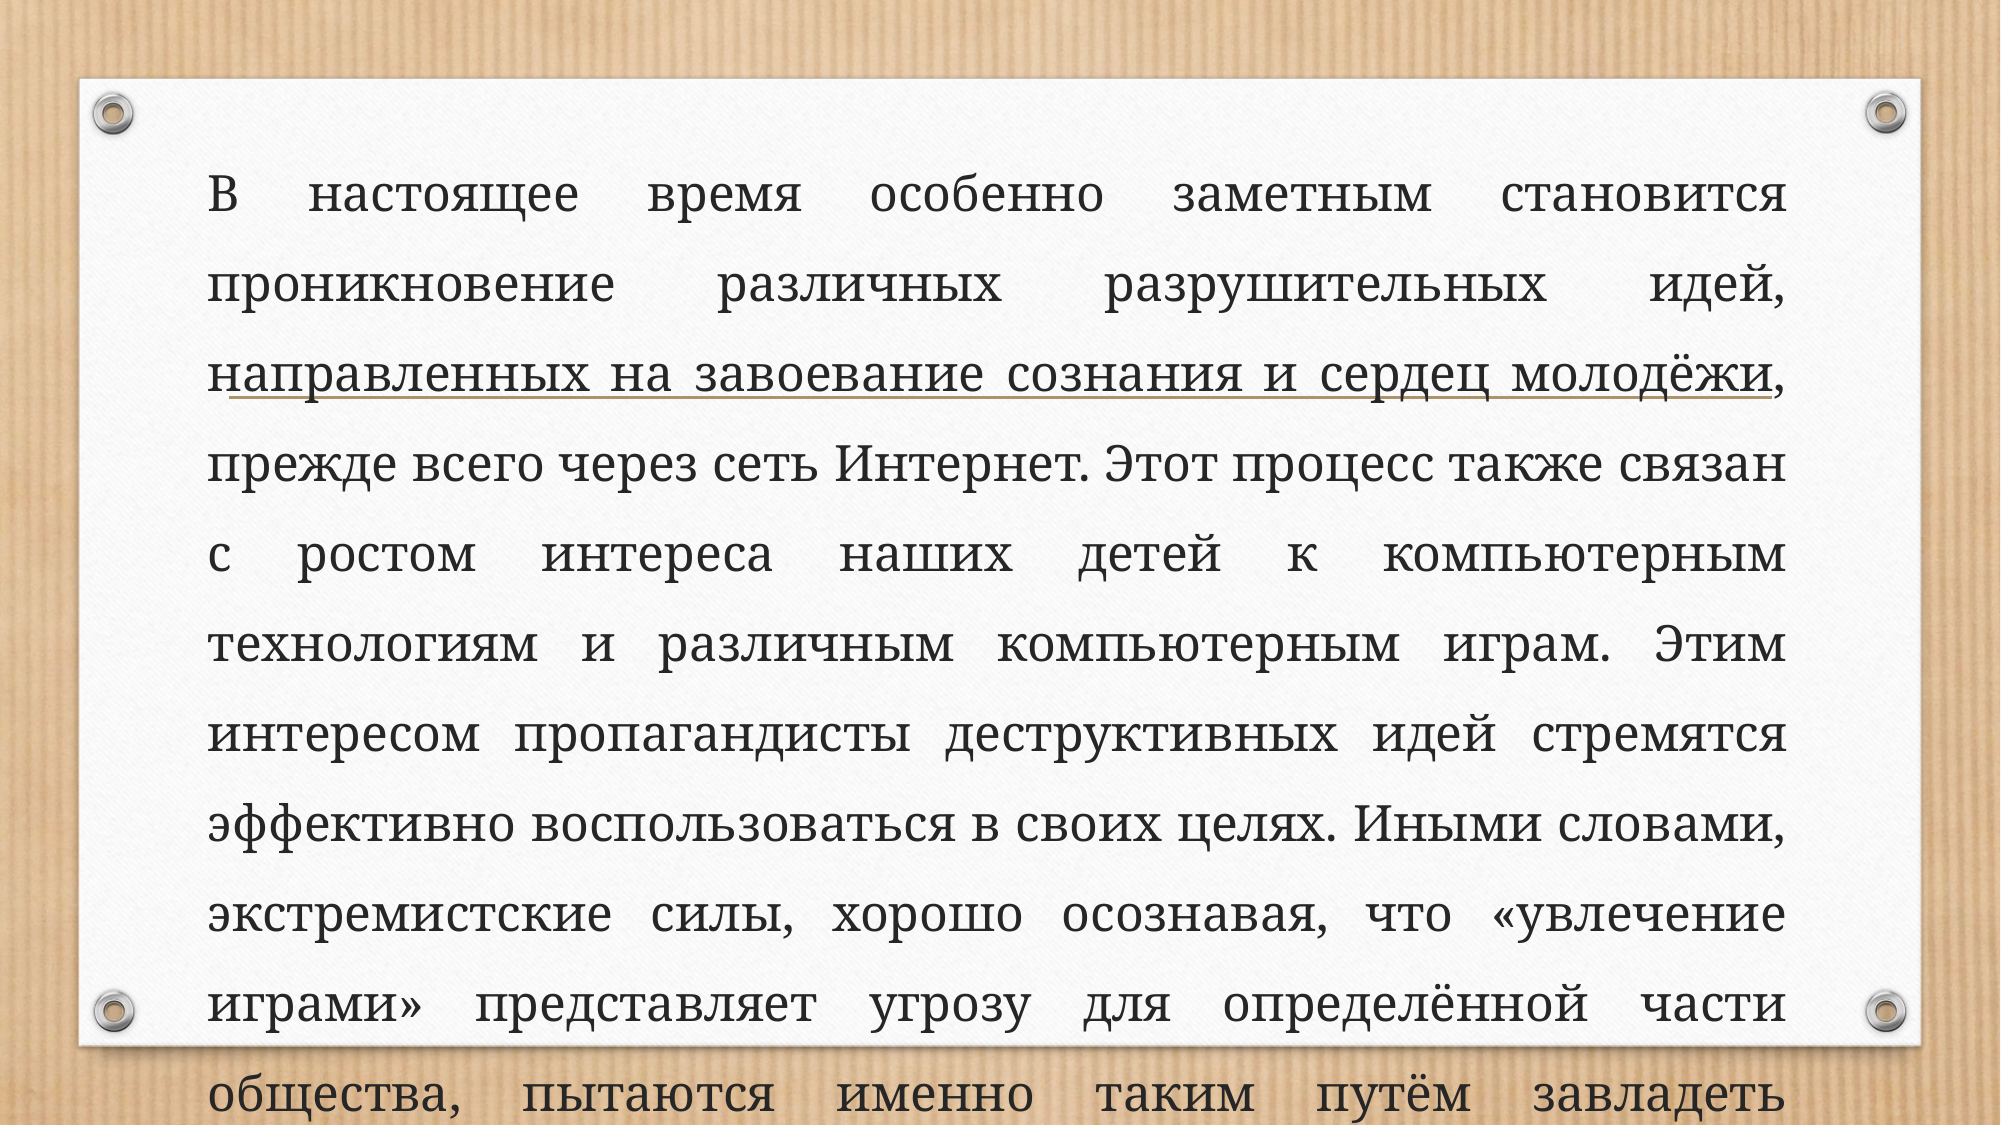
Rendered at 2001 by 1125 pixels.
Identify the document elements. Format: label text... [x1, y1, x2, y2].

picture [0, 0, 2001, 1125]
list В настоящее время особенно заметным становится проникновение различных разрушительных идей, направленных на завоевание сознания и сердец молодёжи, прежде всего через сеть Интернет. Этот процесс также связан с ростом интереса наших детей к компьютерным технологиям и различным компьютерным играм. Этим интересом пропагандисты деструктивных идей стремятся эффективно воспользоваться в своих целях. Иными словами, экстремистские силы, хорошо осознавая, что «увлечение играми» представляет угрозу для определённой части общества, пытаются именно таким путём завладеть сознанием подростков и молодёжи. [192, 123, 1803, 920]
